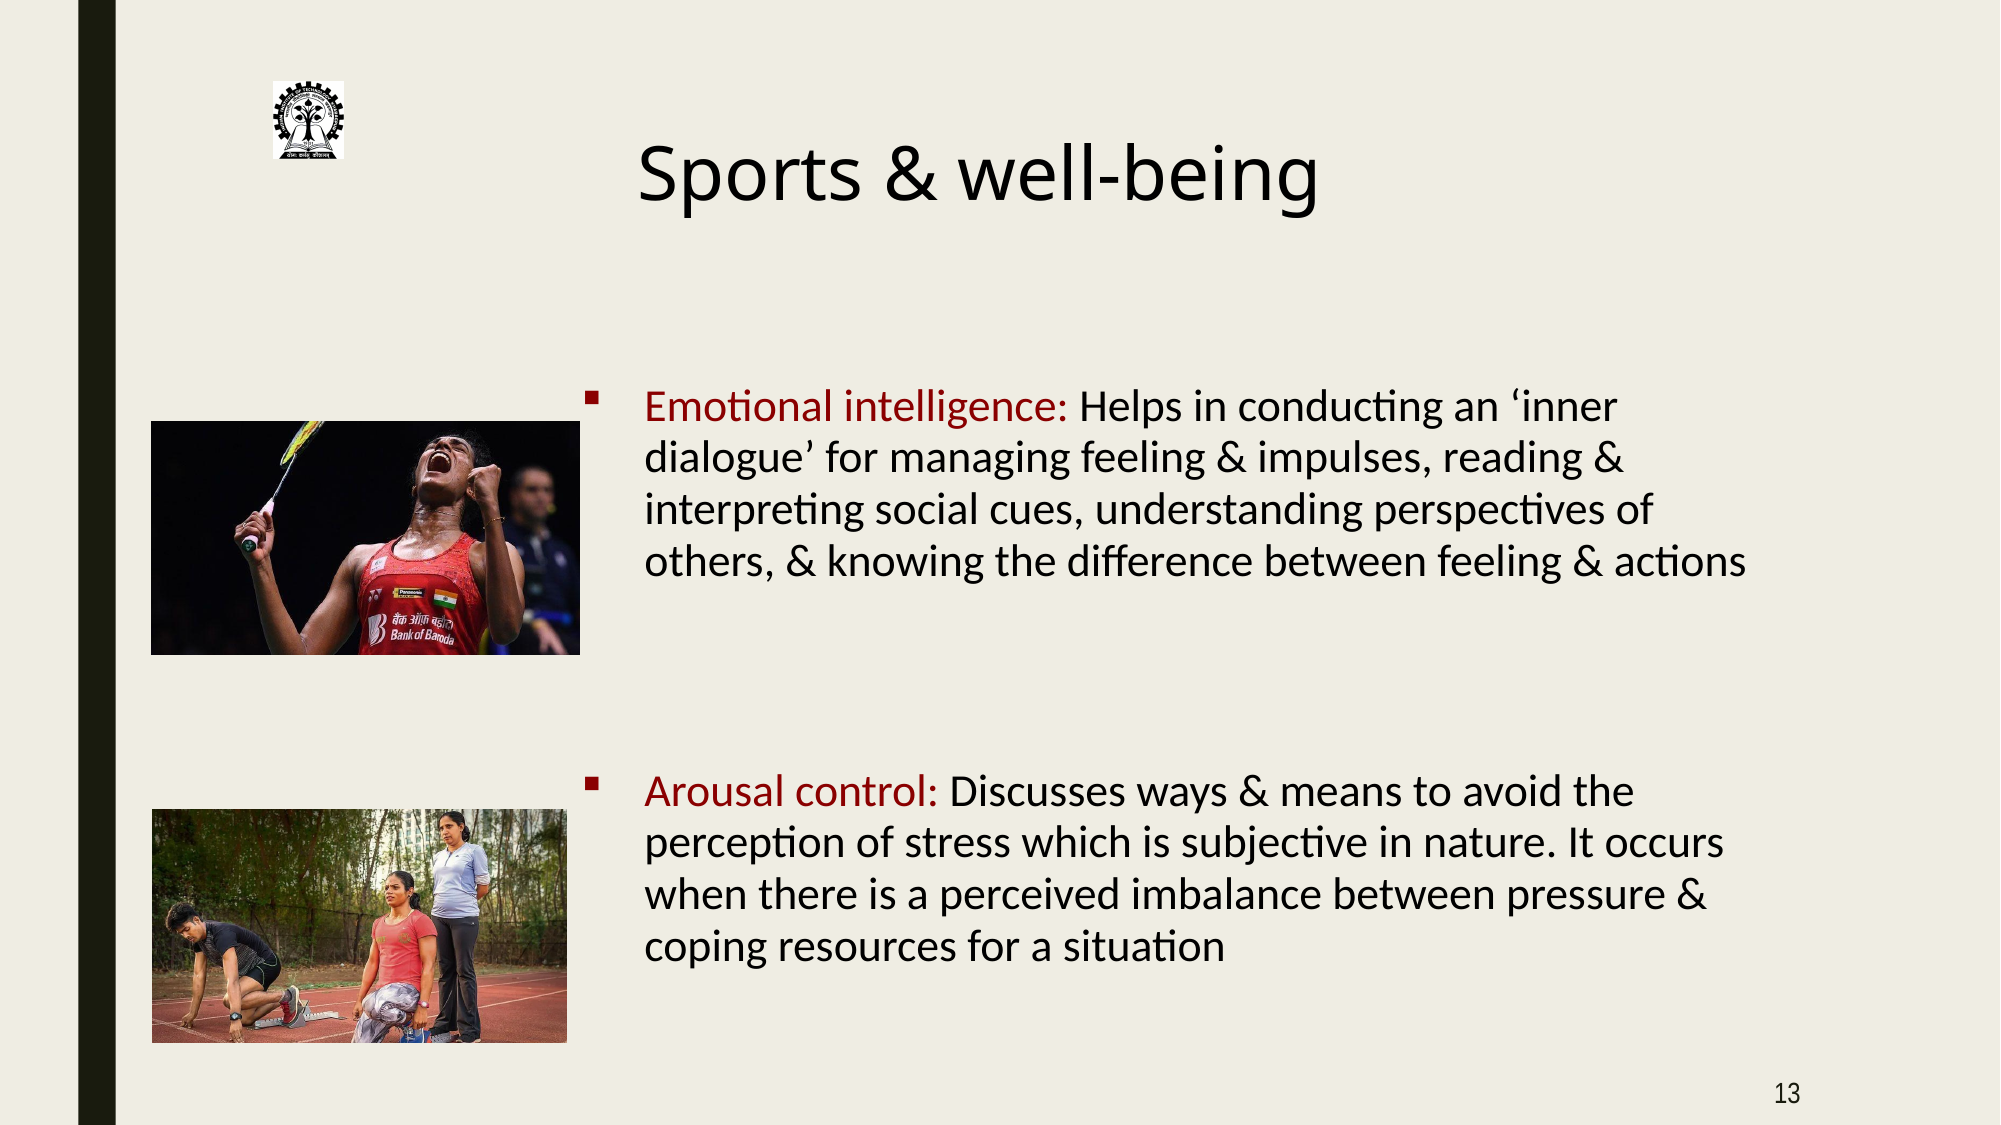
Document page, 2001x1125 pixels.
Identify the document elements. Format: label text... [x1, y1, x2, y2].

picture [151, 421, 580, 655]
title Sports & well-being [444, 128, 1516, 332]
slide_number <number> [1553, 1058, 1816, 1125]
list Emotional intelligence: Helps in conducting an ‘inner dialogue’ for managing feeling & impulses, reading & interpreting social cues, understanding perspectives of others, & knowing the difference between feeling & actions Arousal control: Discusses ways & means to avoid the perception of stress which is subjective in nature. It occurs when there is a perceived imbalance between pressure & coping resources for a situation [566, 372, 1803, 1089]
picture [273, 81, 344, 159]
picture [152, 809, 567, 1043]
